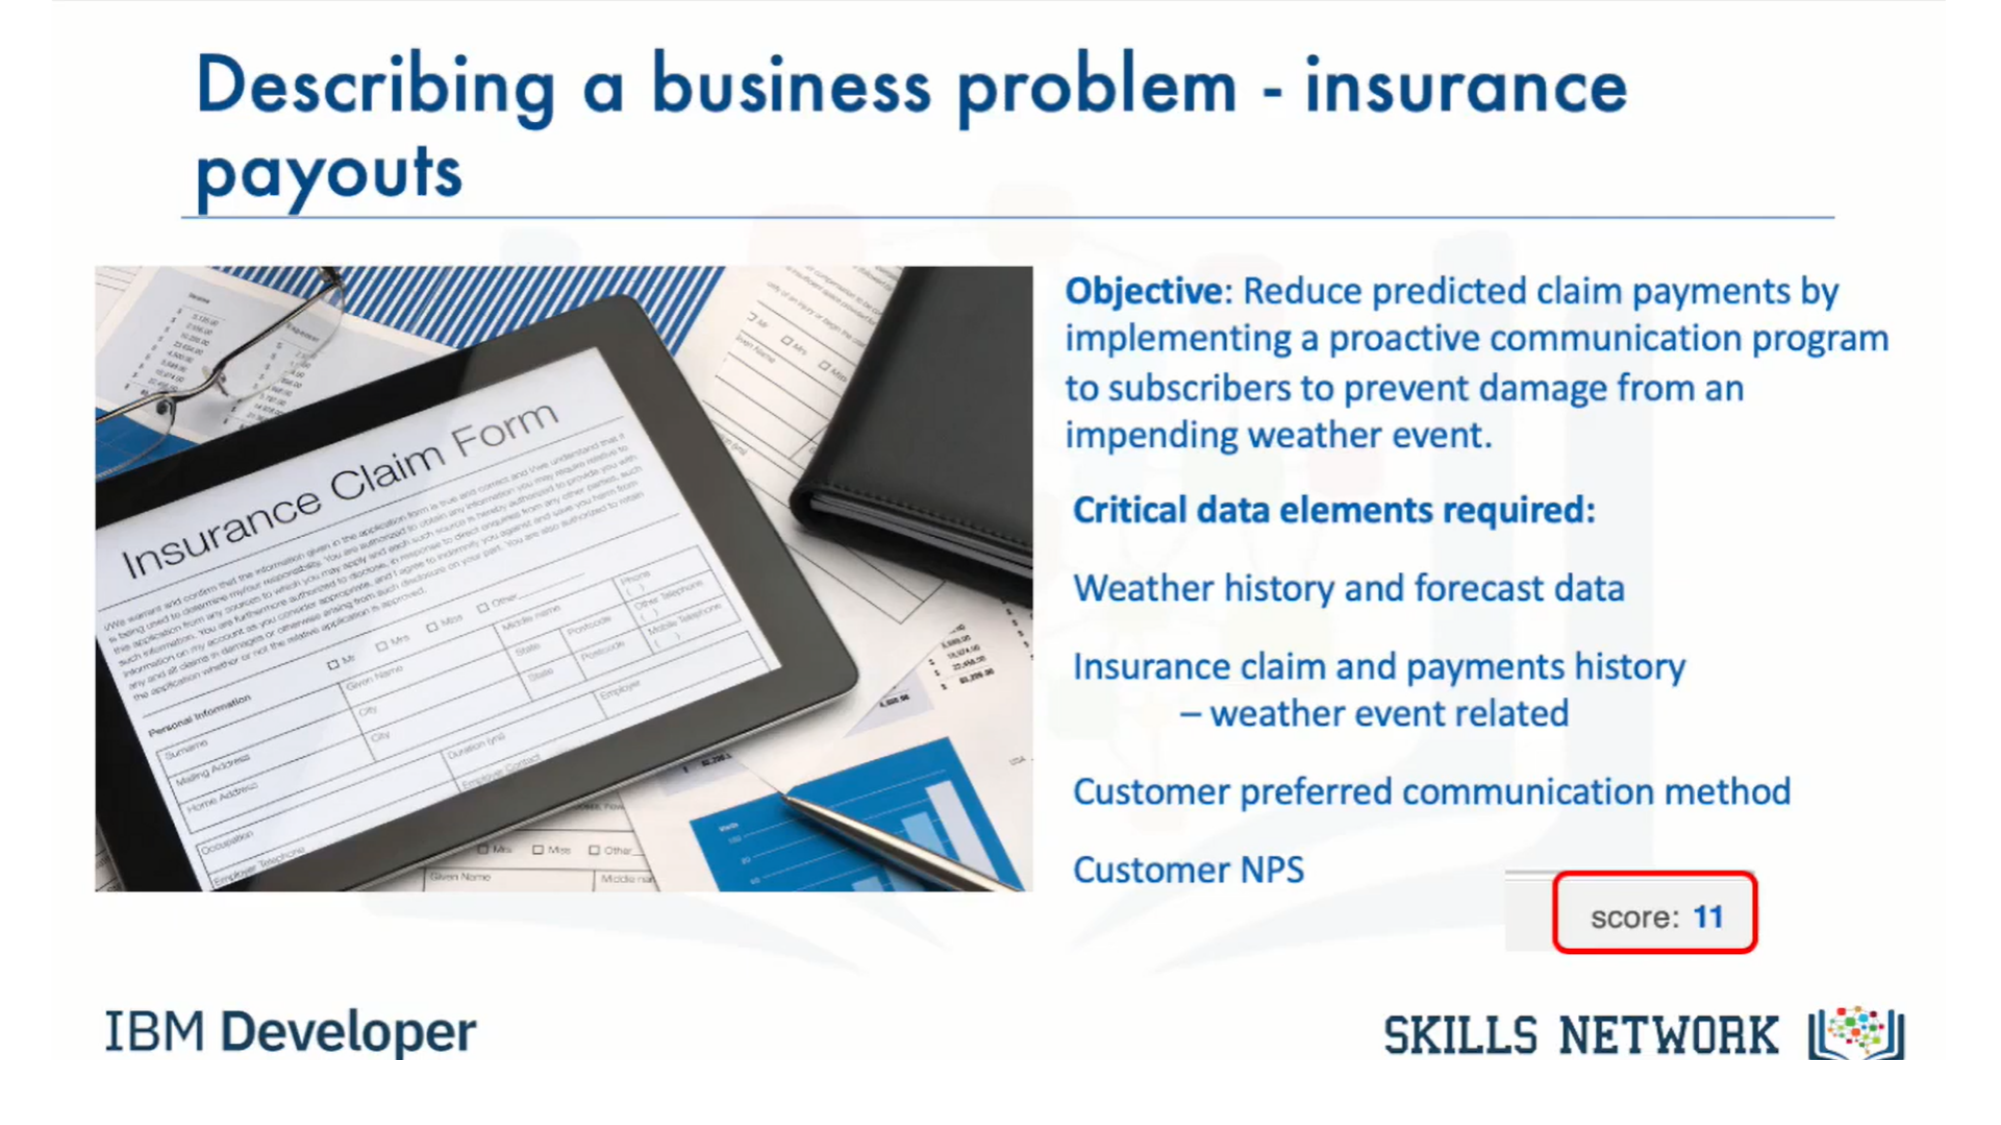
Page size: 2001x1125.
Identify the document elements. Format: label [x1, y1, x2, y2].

picture [51, 0, 1946, 1060]
